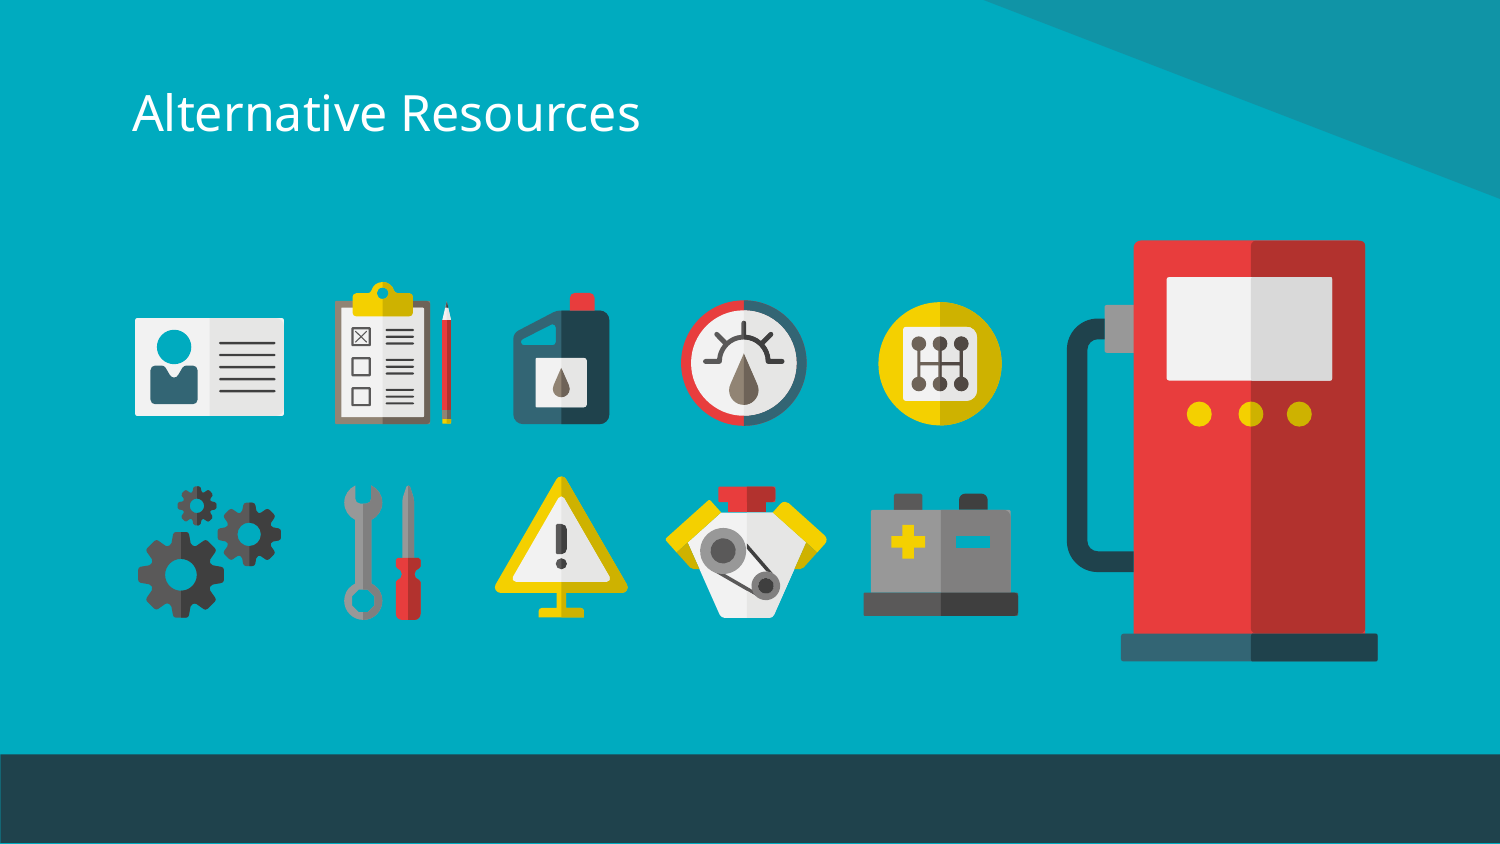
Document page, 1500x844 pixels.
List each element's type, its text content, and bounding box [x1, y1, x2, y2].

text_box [343, 485, 421, 621]
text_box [680, 300, 807, 426]
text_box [878, 301, 1002, 426]
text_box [1066, 240, 1378, 662]
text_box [863, 493, 1019, 617]
title Alternative Resources [116, 64, 1383, 159]
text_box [493, 476, 630, 618]
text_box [334, 281, 452, 425]
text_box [665, 486, 828, 619]
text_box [513, 292, 610, 425]
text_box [137, 486, 282, 618]
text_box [134, 317, 285, 417]
